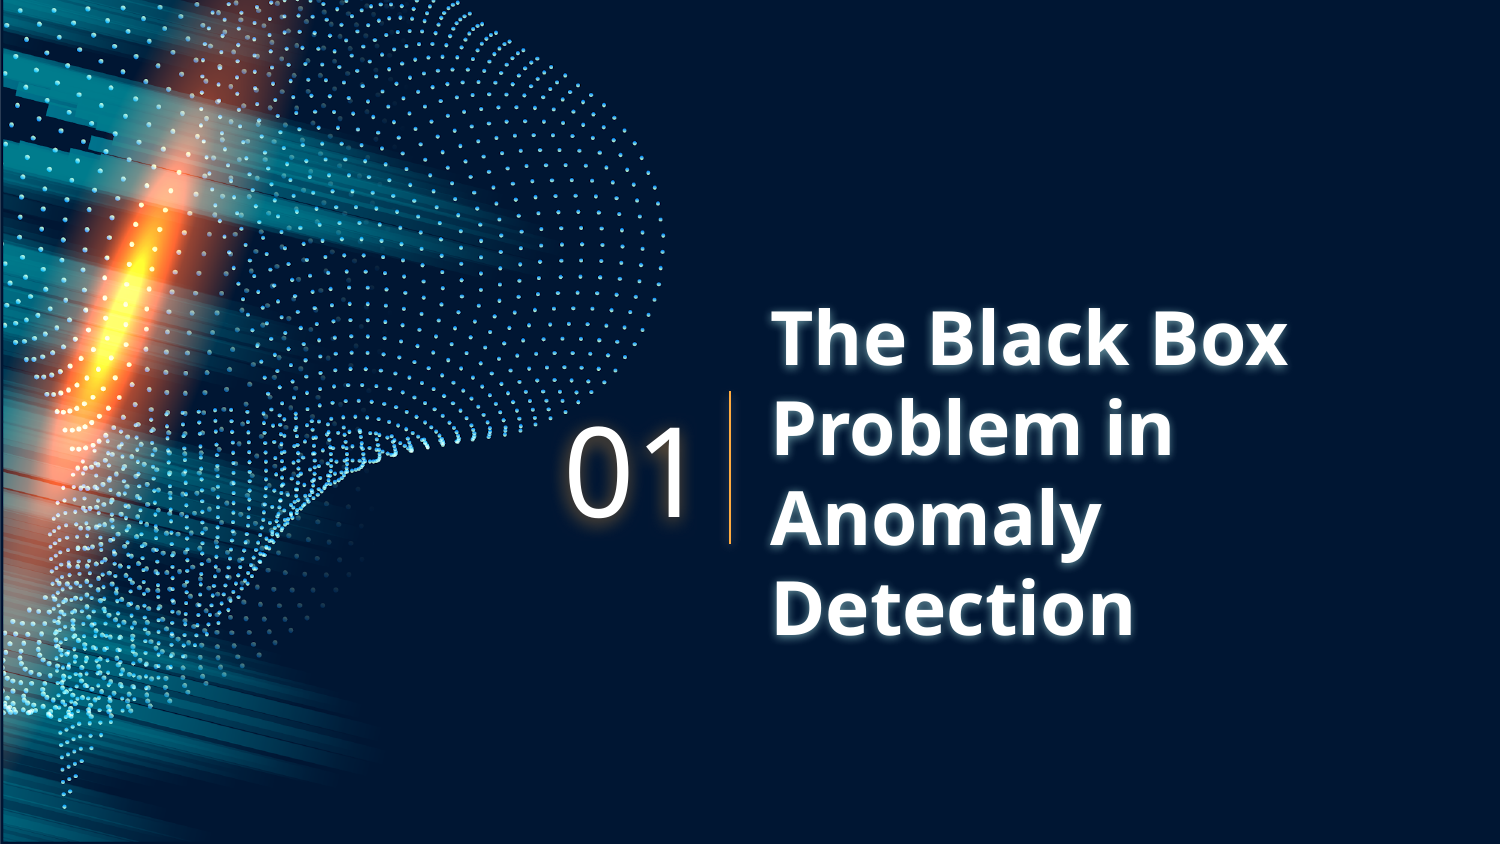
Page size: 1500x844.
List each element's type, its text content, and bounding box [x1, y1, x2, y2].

subtitle [679, 582, 1327, 685]
title The Black Box Problem in Anomaly Detection [729, 270, 1377, 666]
picture [0, 0, 1500, 844]
text_box 01 [361, 391, 722, 545]
